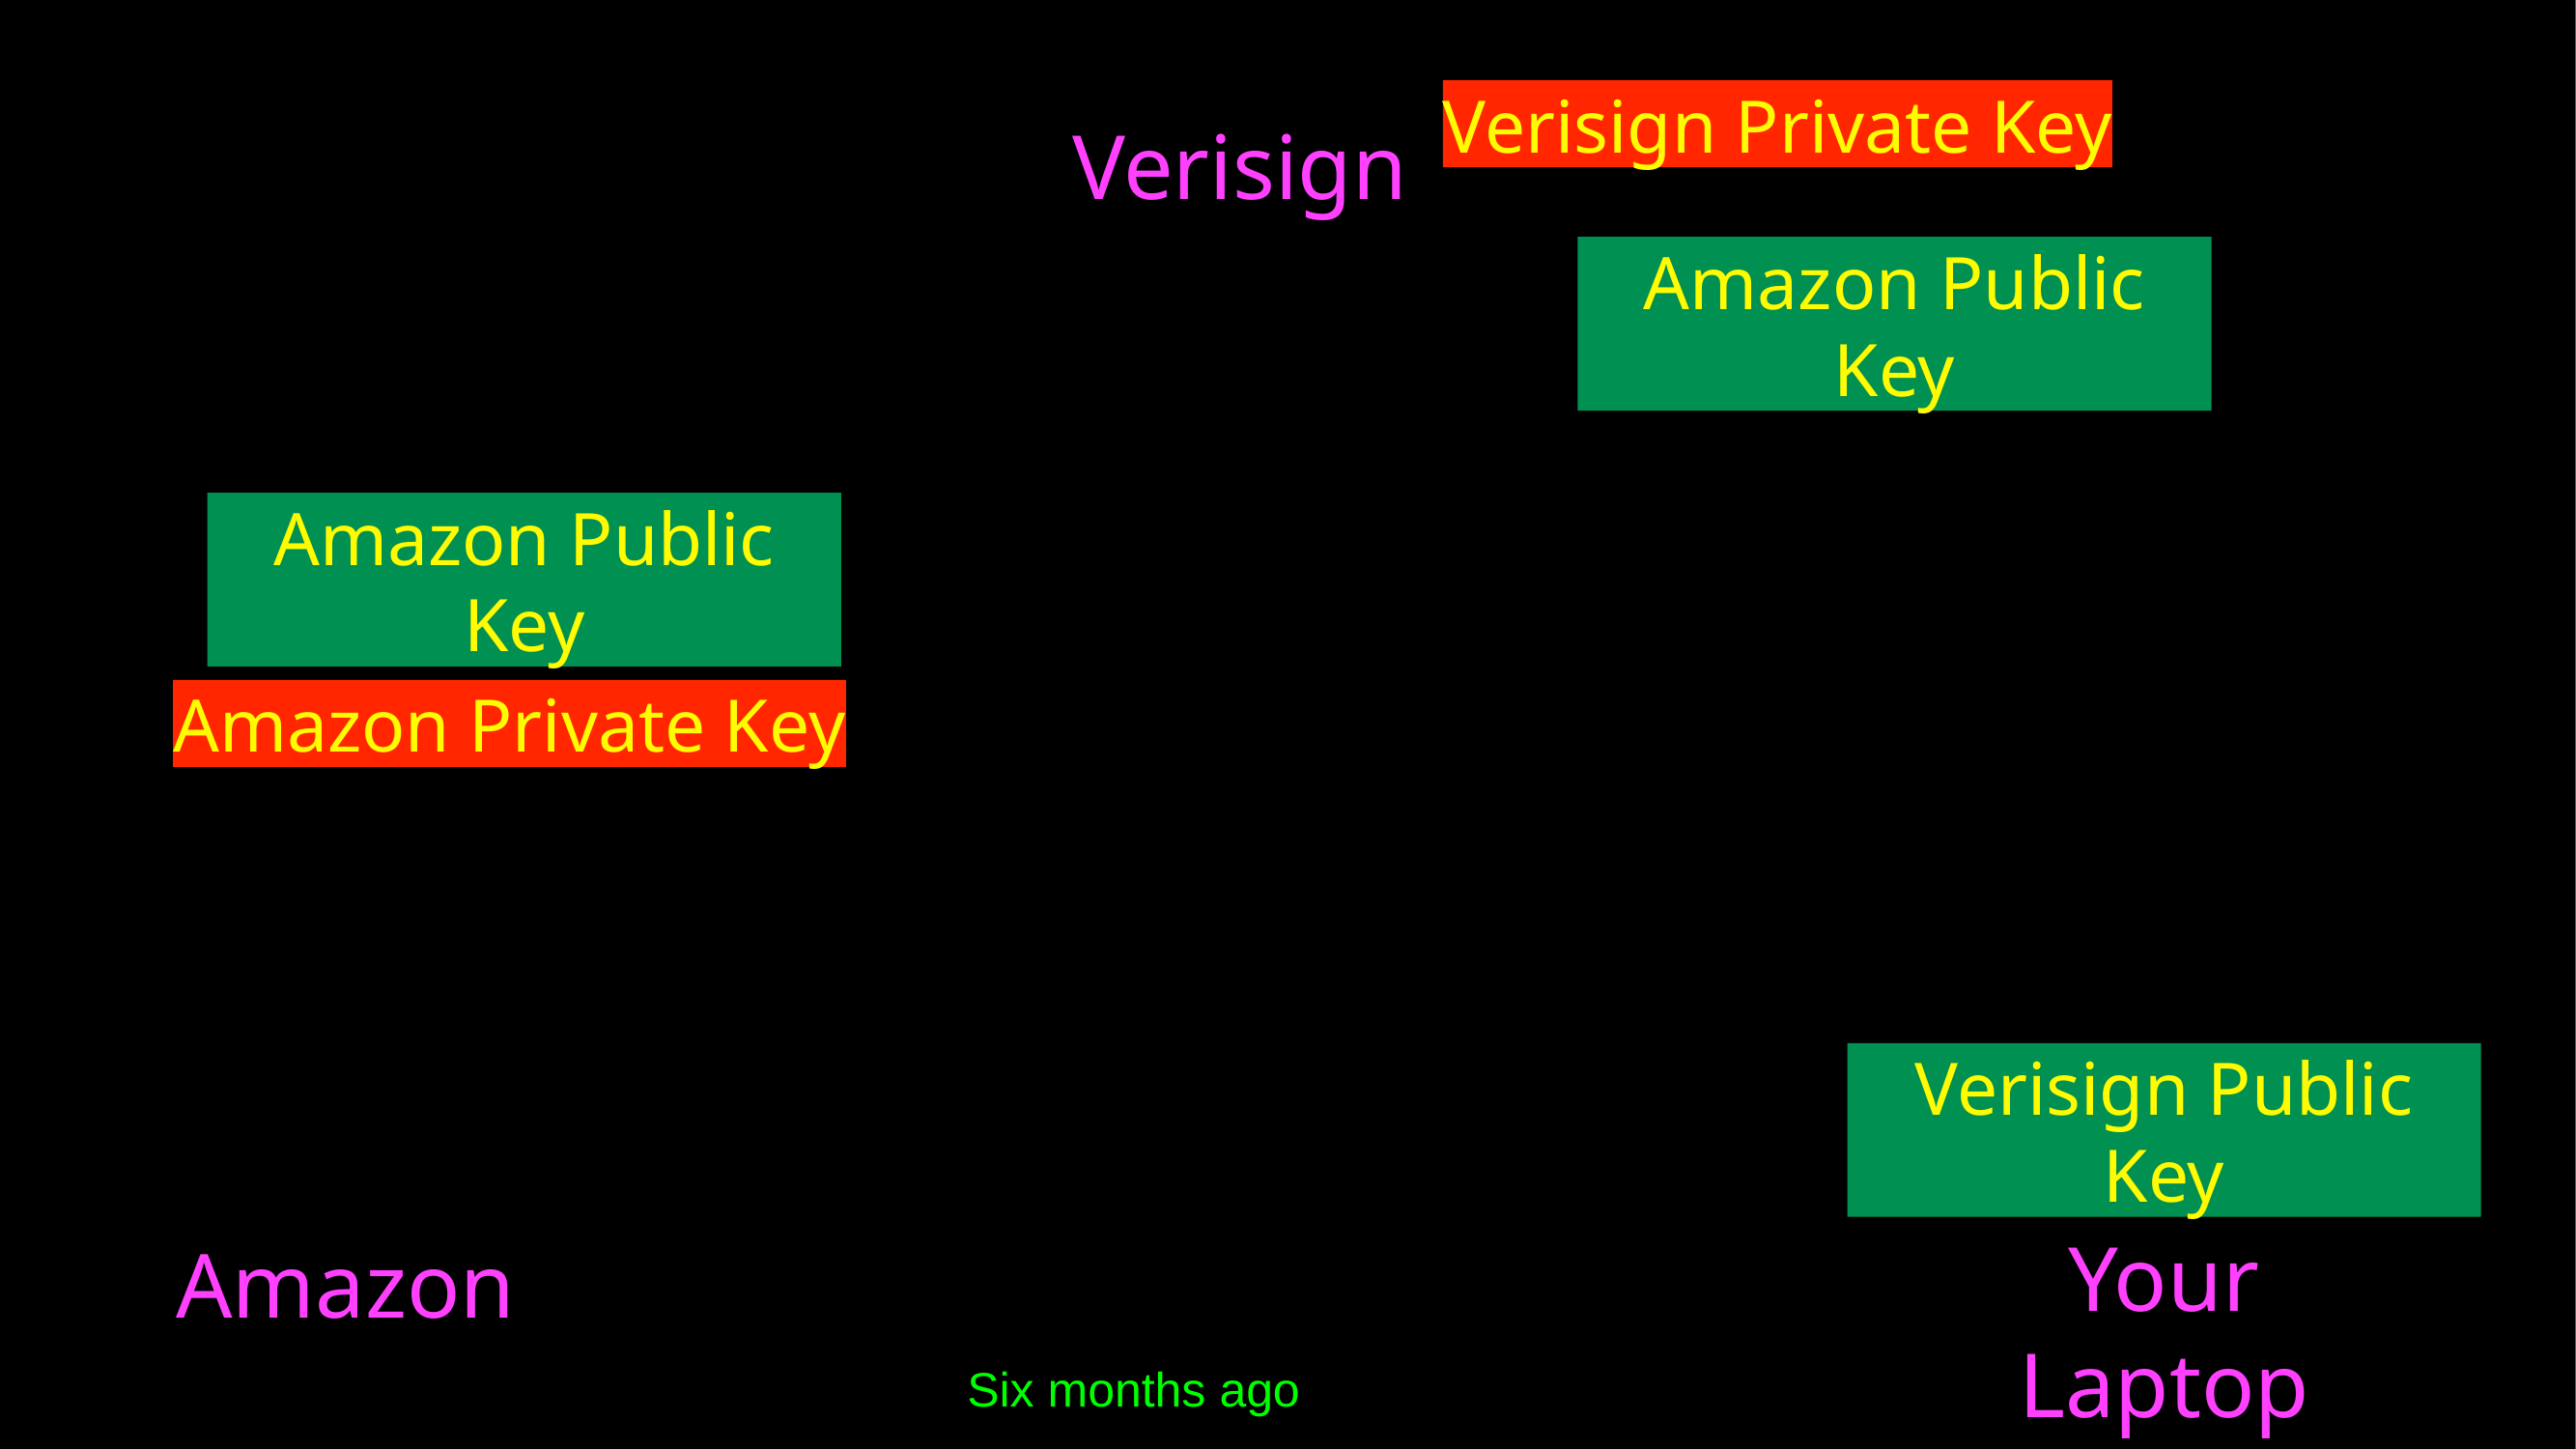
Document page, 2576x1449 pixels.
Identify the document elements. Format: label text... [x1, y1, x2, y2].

text_box Amazon Private Key [173, 679, 846, 767]
text_box Verisign Private Key [1442, 80, 2112, 168]
text_box Your Laptop [1934, 1217, 2395, 1444]
text_box Amazon [167, 1221, 524, 1345]
text_box Verisign [1063, 102, 1417, 226]
text_box Amazon Public Key [1577, 237, 2212, 412]
text_box Verisign Public Key [1847, 1042, 2481, 1217]
text_box Six months ago [959, 1350, 1309, 1425]
text_box Amazon Public Key [207, 493, 841, 667]
